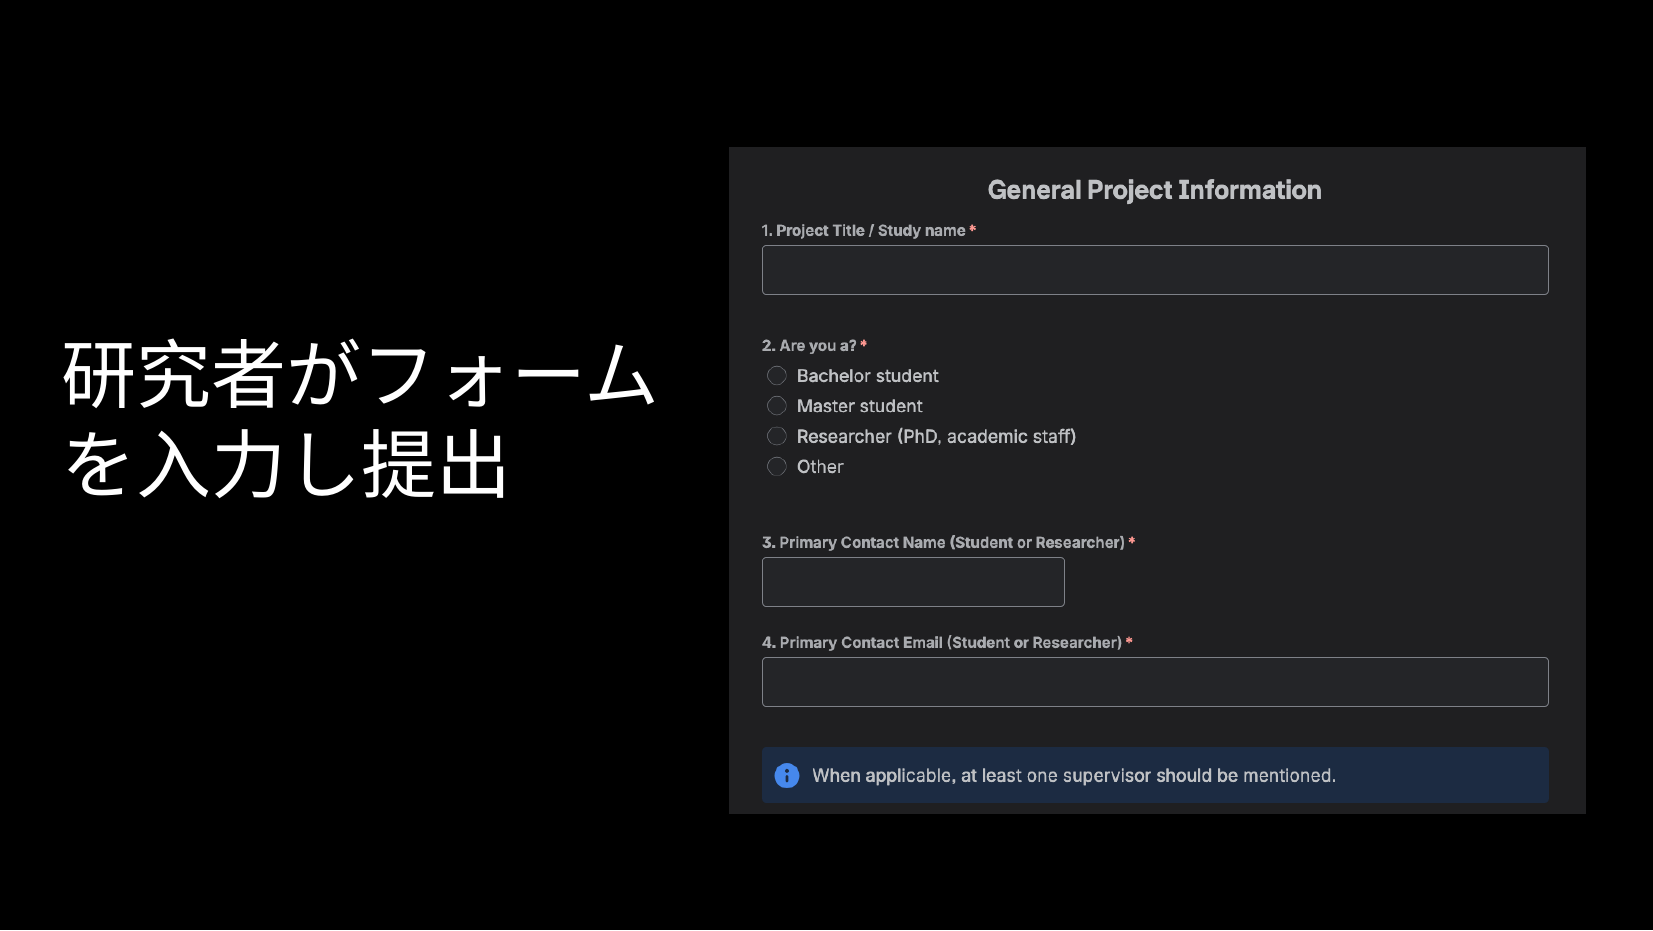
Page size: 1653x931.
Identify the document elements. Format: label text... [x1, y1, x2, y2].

title 研究者がフォームを入力し提出 [46, 247, 696, 588]
picture [729, 147, 1586, 814]
